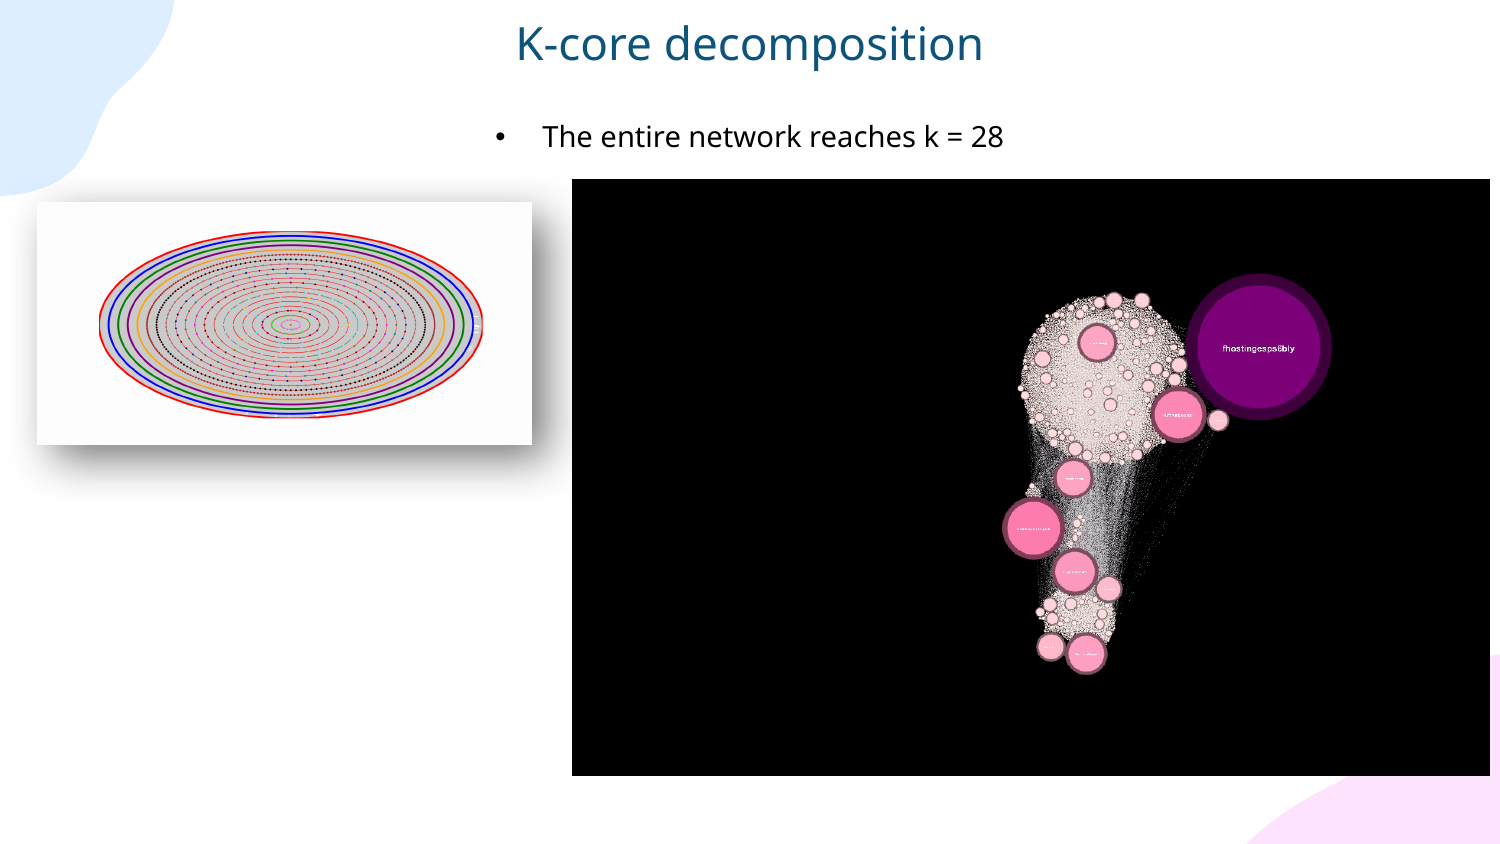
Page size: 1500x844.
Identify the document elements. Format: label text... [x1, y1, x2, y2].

title K-core decomposition [0, 0, 1500, 94]
text_box The entire network reaches k = 28 [0, 111, 1500, 161]
picture [37, 202, 532, 446]
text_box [570, 178, 1491, 777]
